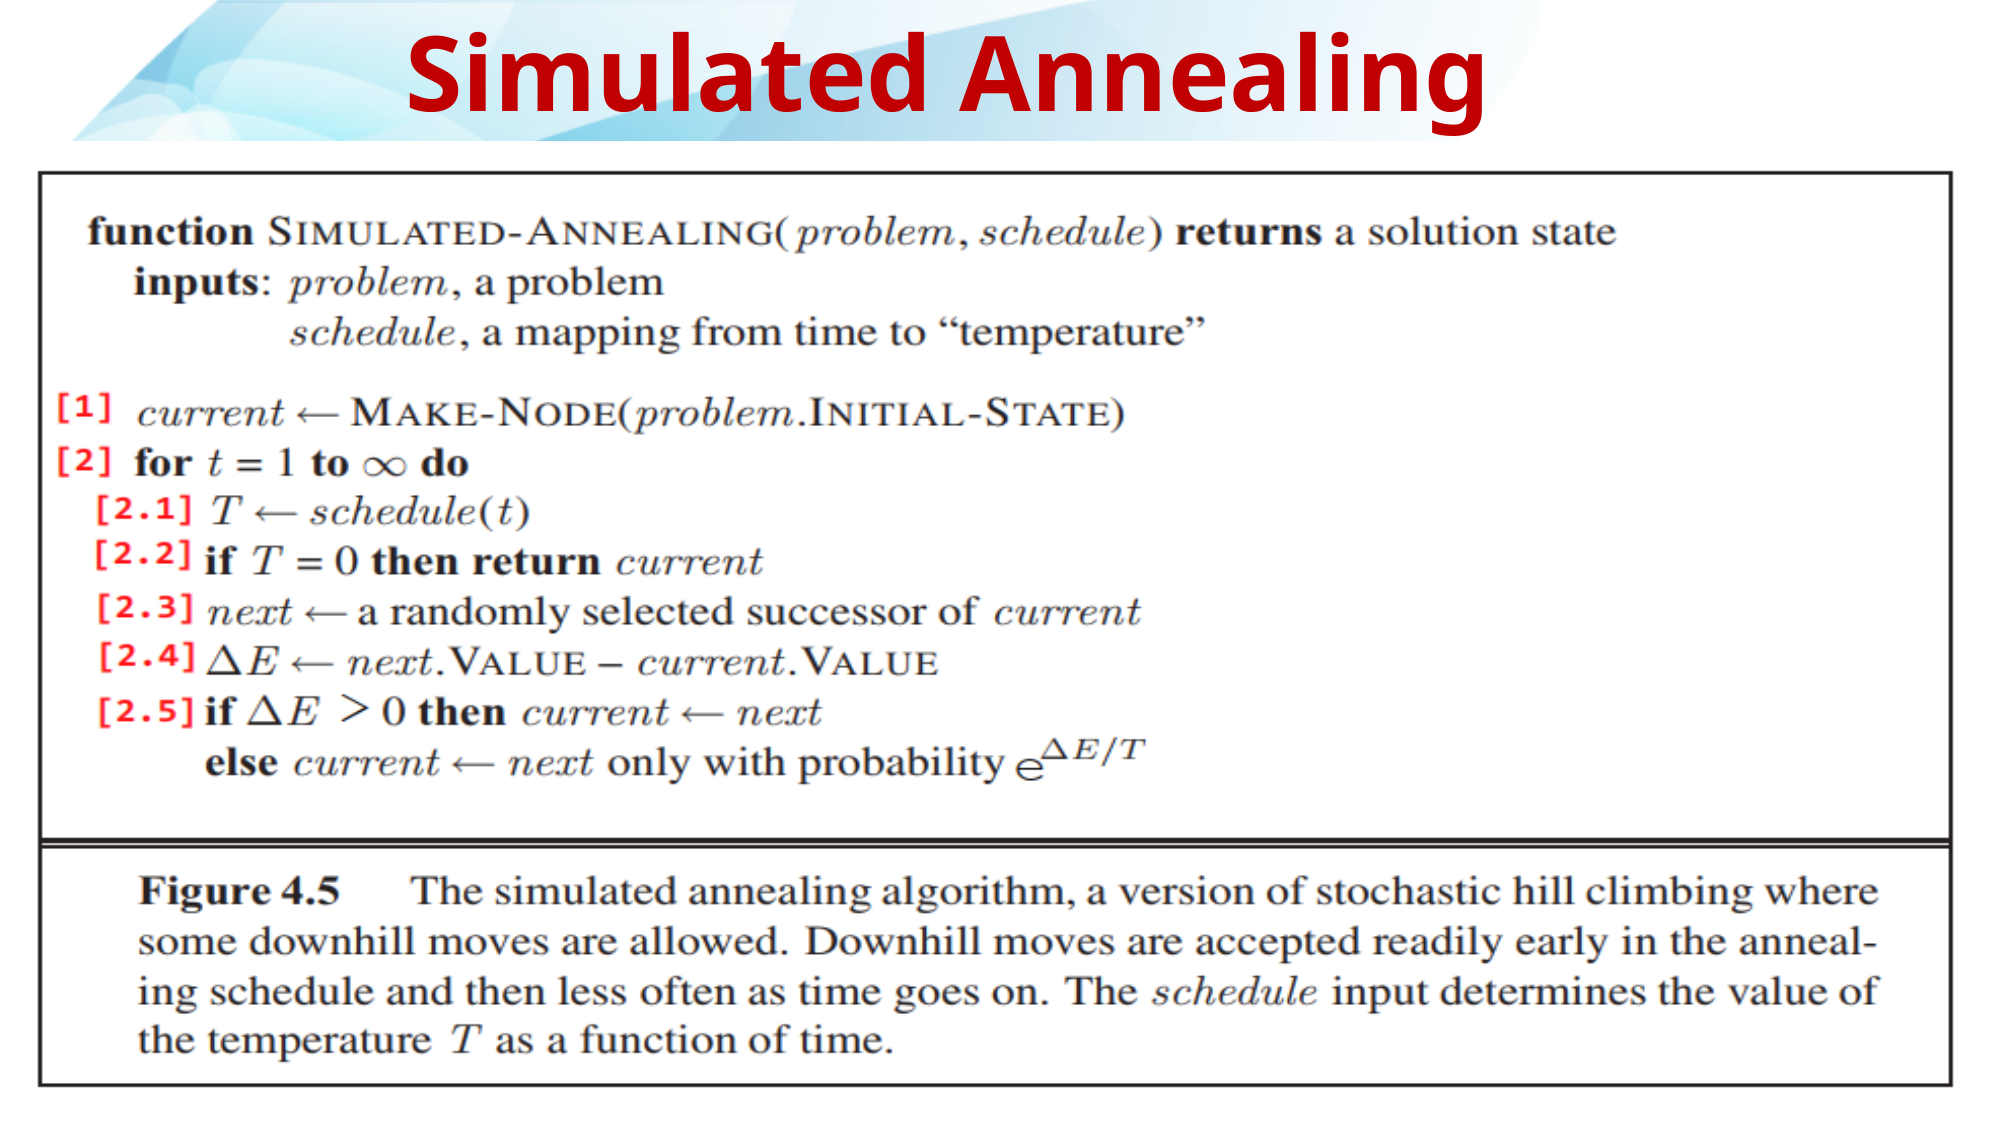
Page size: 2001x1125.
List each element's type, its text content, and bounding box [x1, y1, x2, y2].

picture [0, 0, 2001, 1125]
text_box Simulated Annealing [390, 0, 1507, 140]
